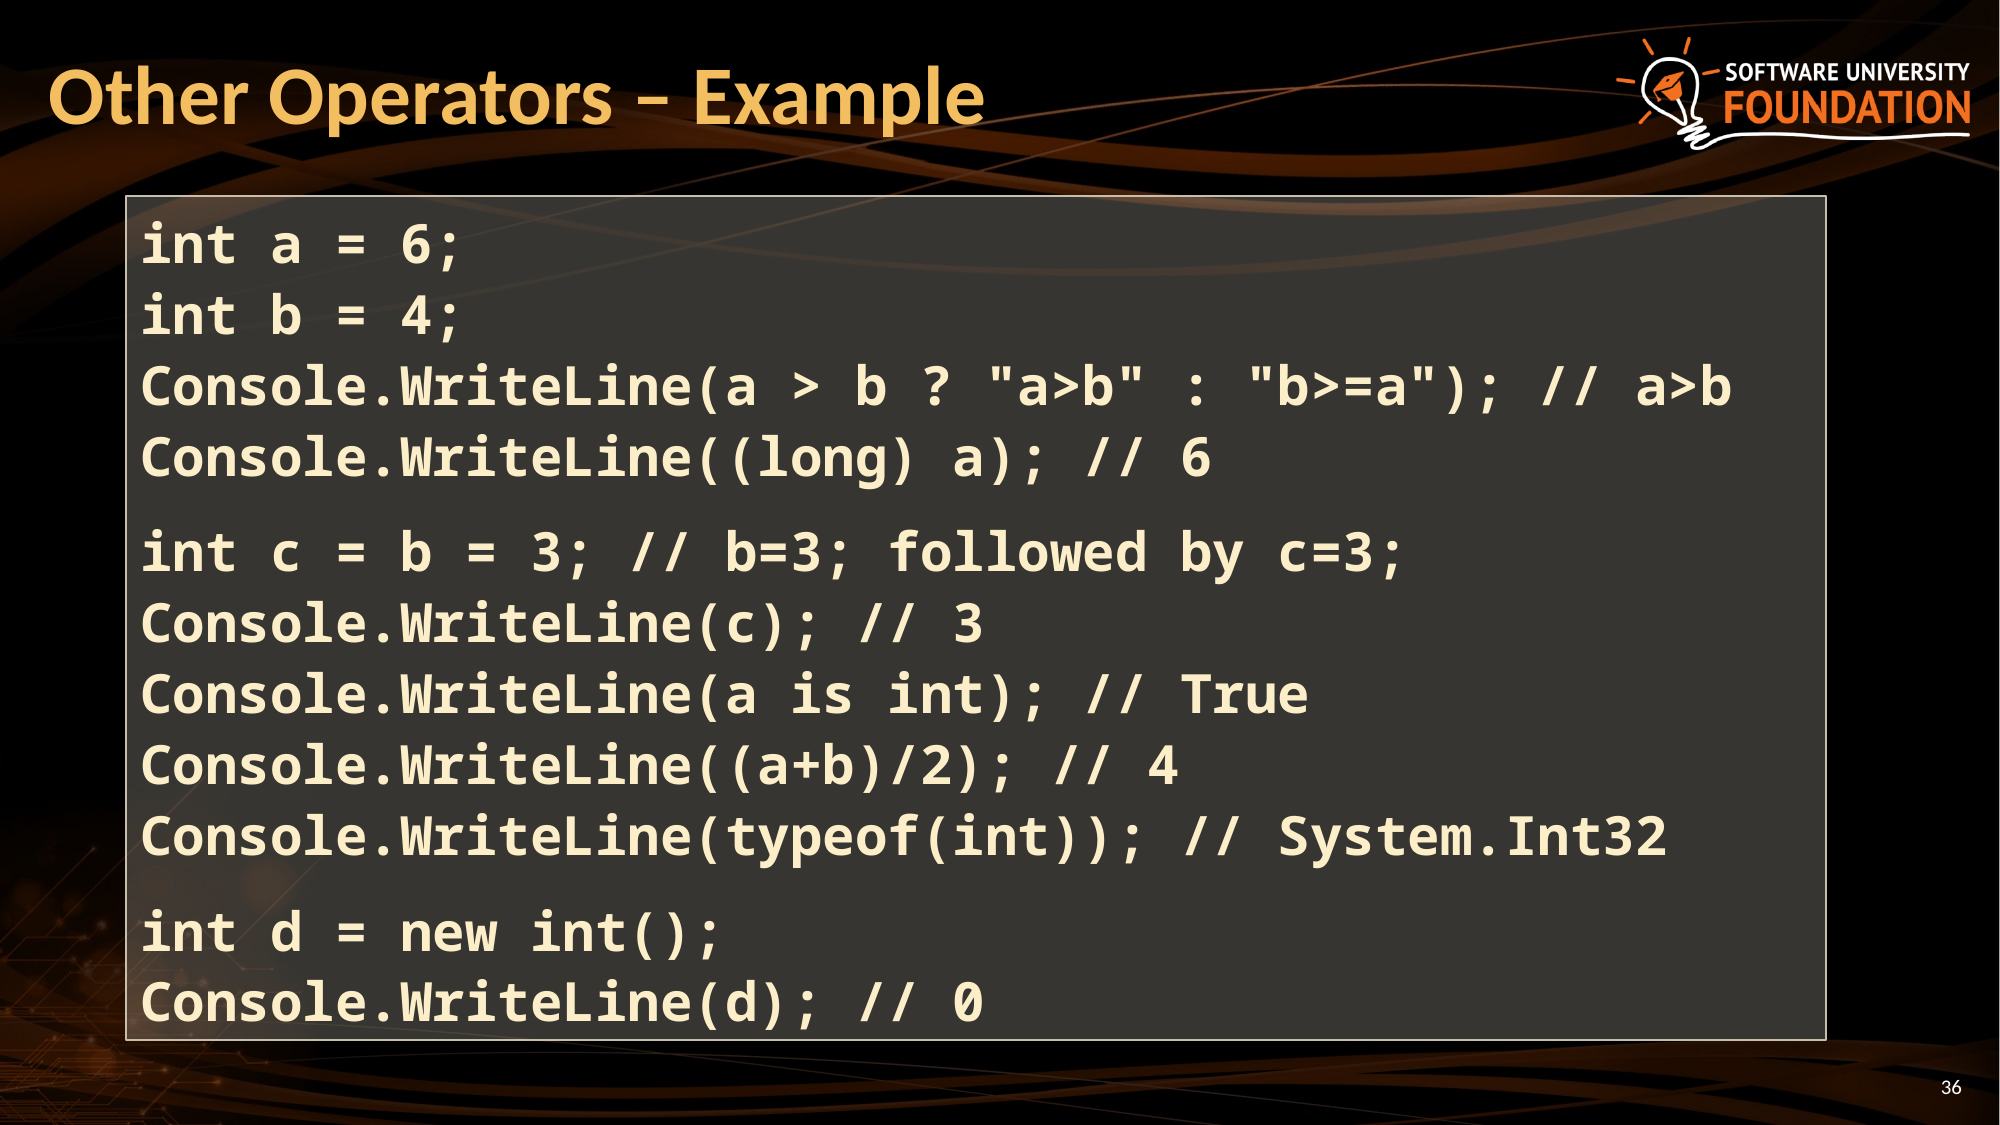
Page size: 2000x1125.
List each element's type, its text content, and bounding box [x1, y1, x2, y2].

text_box int a = 6; int b = 4; Console.WriteLine(a > b ? "a>b" : "b>=a"); // a>b Console.WriteLine((long) a); // 6 int c = b = 3; // b=3; followed by c=3; Console.WriteLine(c); // 3 Console.WriteLine(a is int); // True Console.WriteLine((a+b)/2); // 4 Console.WriteLine(typeof(int)); // System.Int32 int d = new int(); Console.WriteLine(d); // 0 [125, 196, 1827, 1040]
picture [0, 0, 2000, 1125]
title Other Operators – Example [30, 6, 1602, 189]
slide_number 36 [1897, 1070, 1968, 1103]
